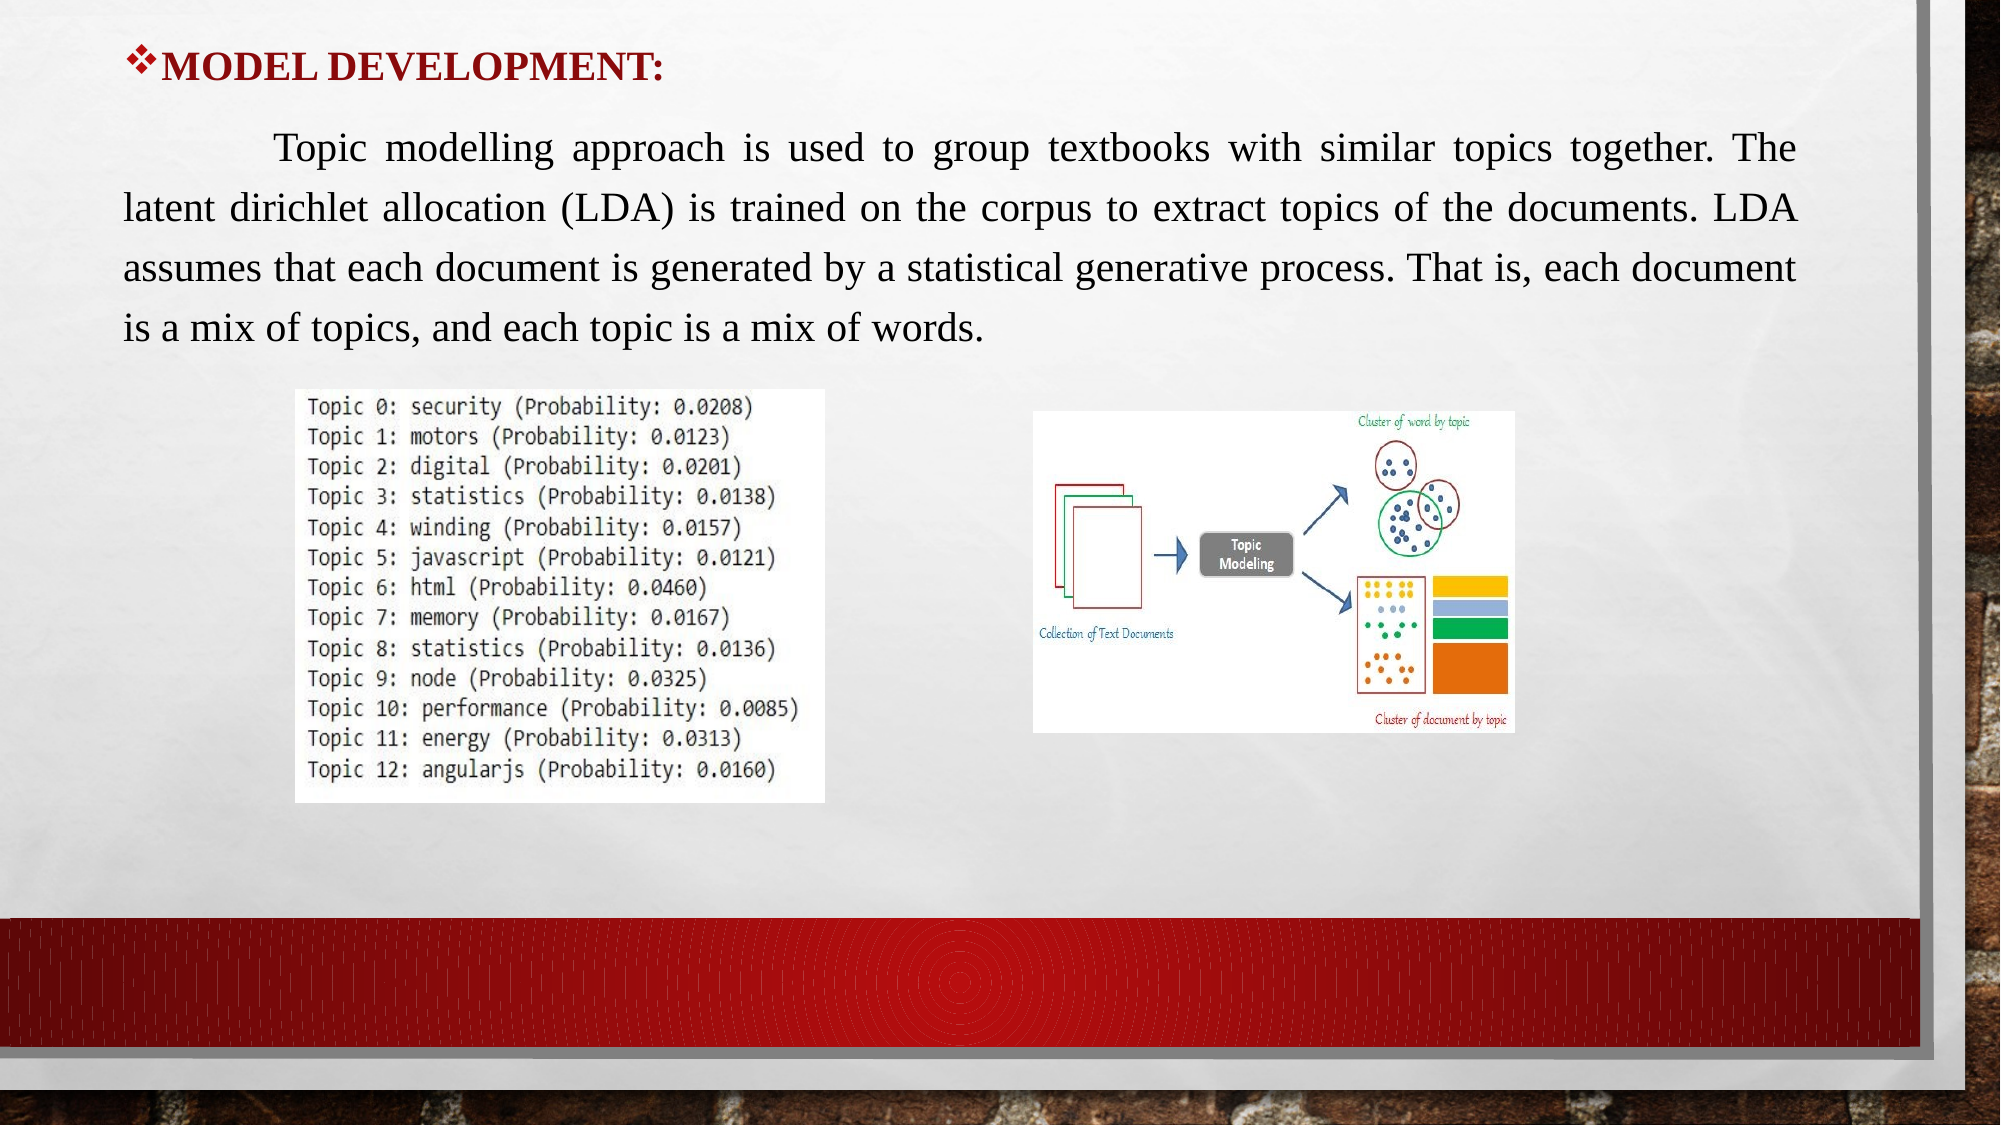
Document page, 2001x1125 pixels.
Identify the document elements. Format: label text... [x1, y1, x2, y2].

list Model Development: Topic modelling approach is used to group textbooks with similar topics together. The latent dirichlet allocation (LDA) is trained on the corpus to extract topics of the documents. LDA assumes that each document is generated by a statistical generative process. That is, each document is a mix of topics, and each topic is a mix of words. [108, 0, 1814, 461]
picture [1033, 411, 1515, 733]
picture [295, 388, 825, 804]
picture [0, 0, 2000, 1125]
